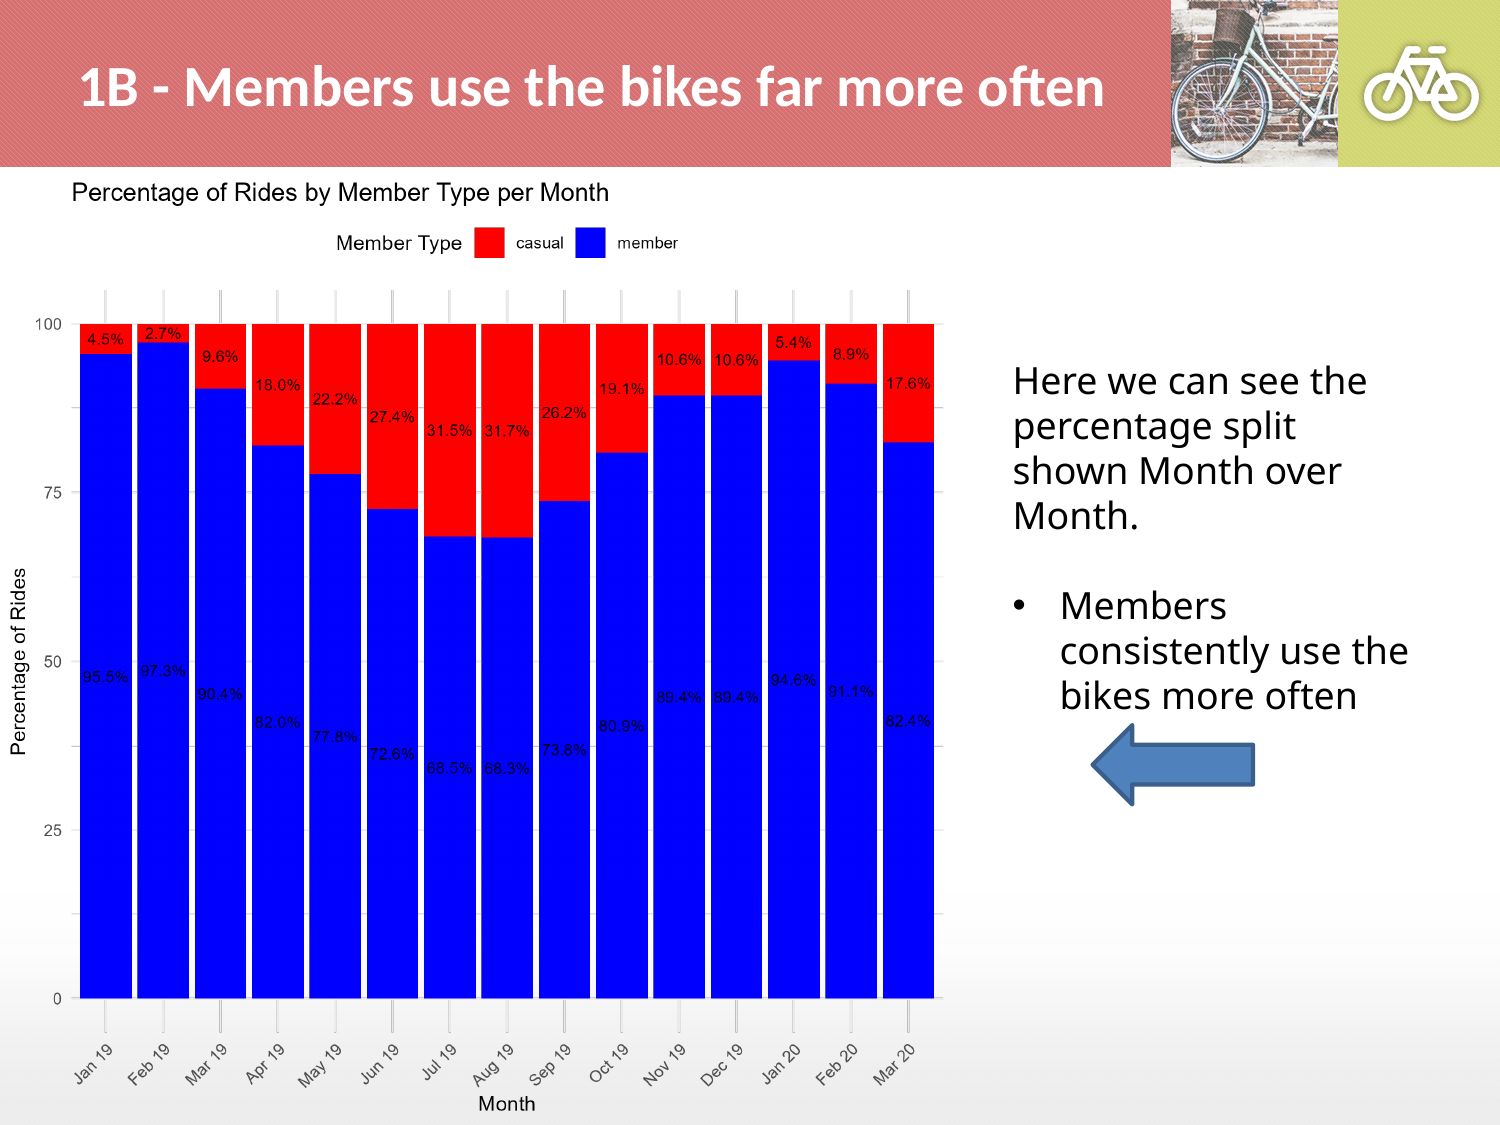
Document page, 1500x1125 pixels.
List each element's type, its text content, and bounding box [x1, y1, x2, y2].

text_box Here we can see the percentage split shown Month over Month. Members consistently use the bikes more often [998, 349, 1436, 770]
text_box [1090, 723, 1256, 807]
picture [0, 0, 1500, 1125]
title 1B - Members use the bikes far more often [19, 17, 1164, 149]
